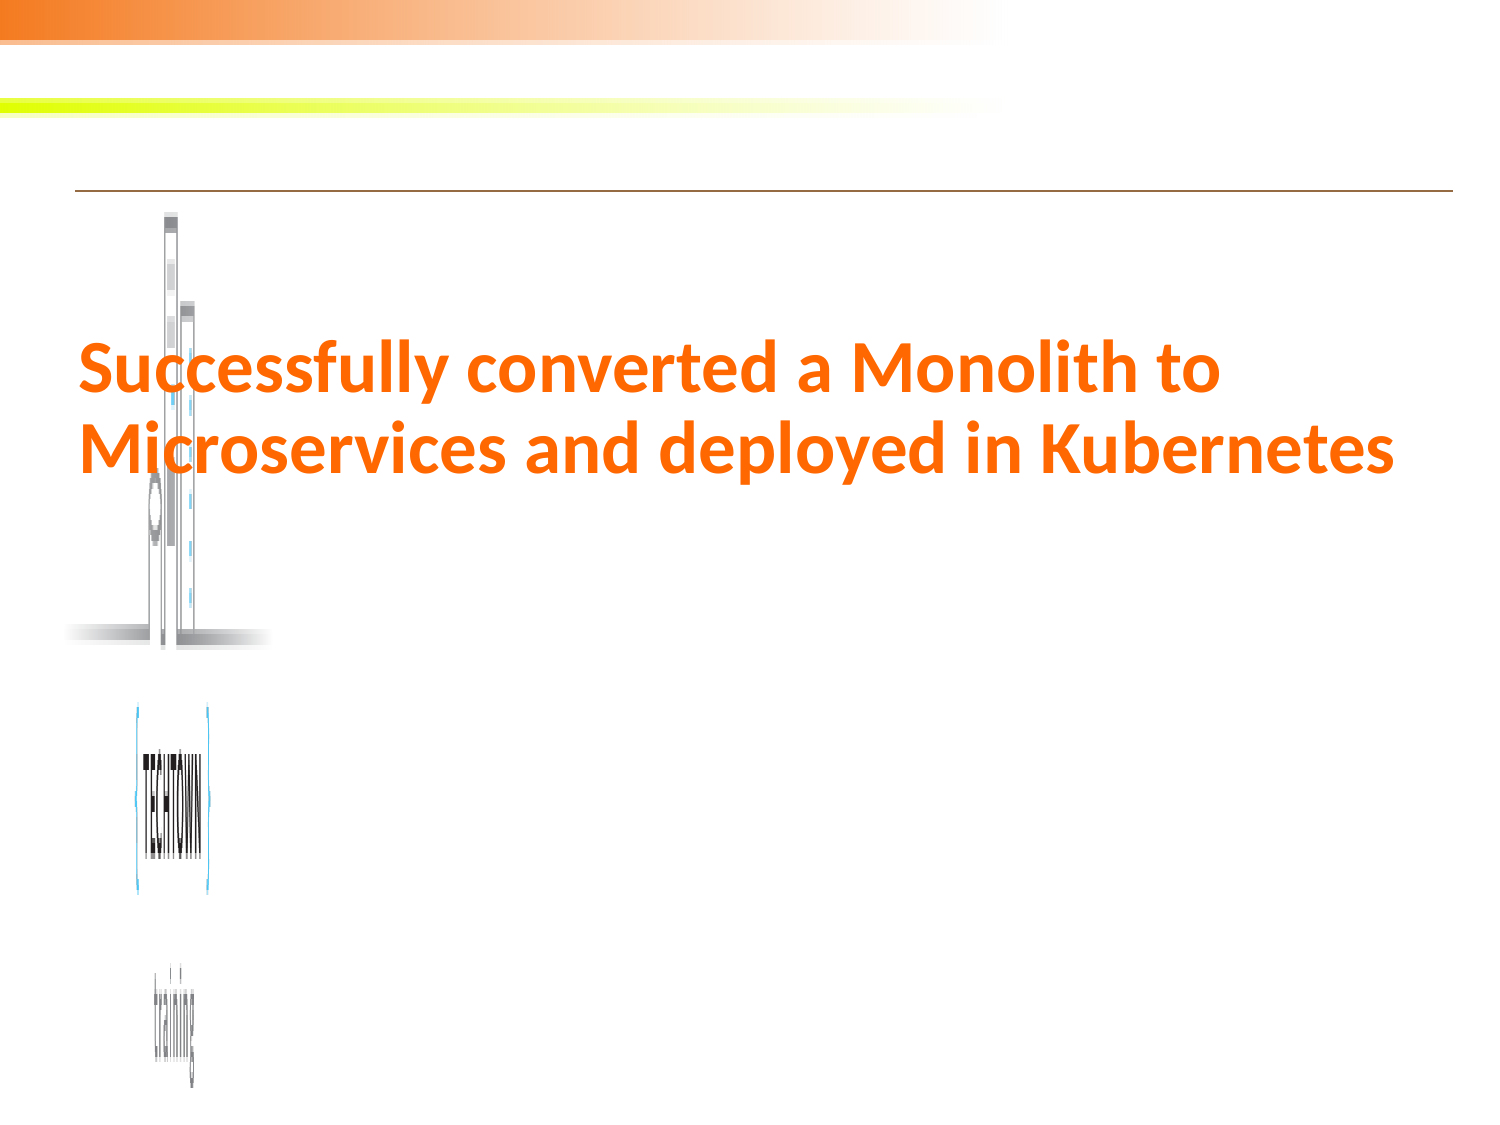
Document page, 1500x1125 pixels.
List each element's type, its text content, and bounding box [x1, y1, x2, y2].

title Successfully converted a Monolith to Microservices and deployed in Kubernetes [63, 299, 1489, 518]
picture [0, 0, 1500, 1125]
